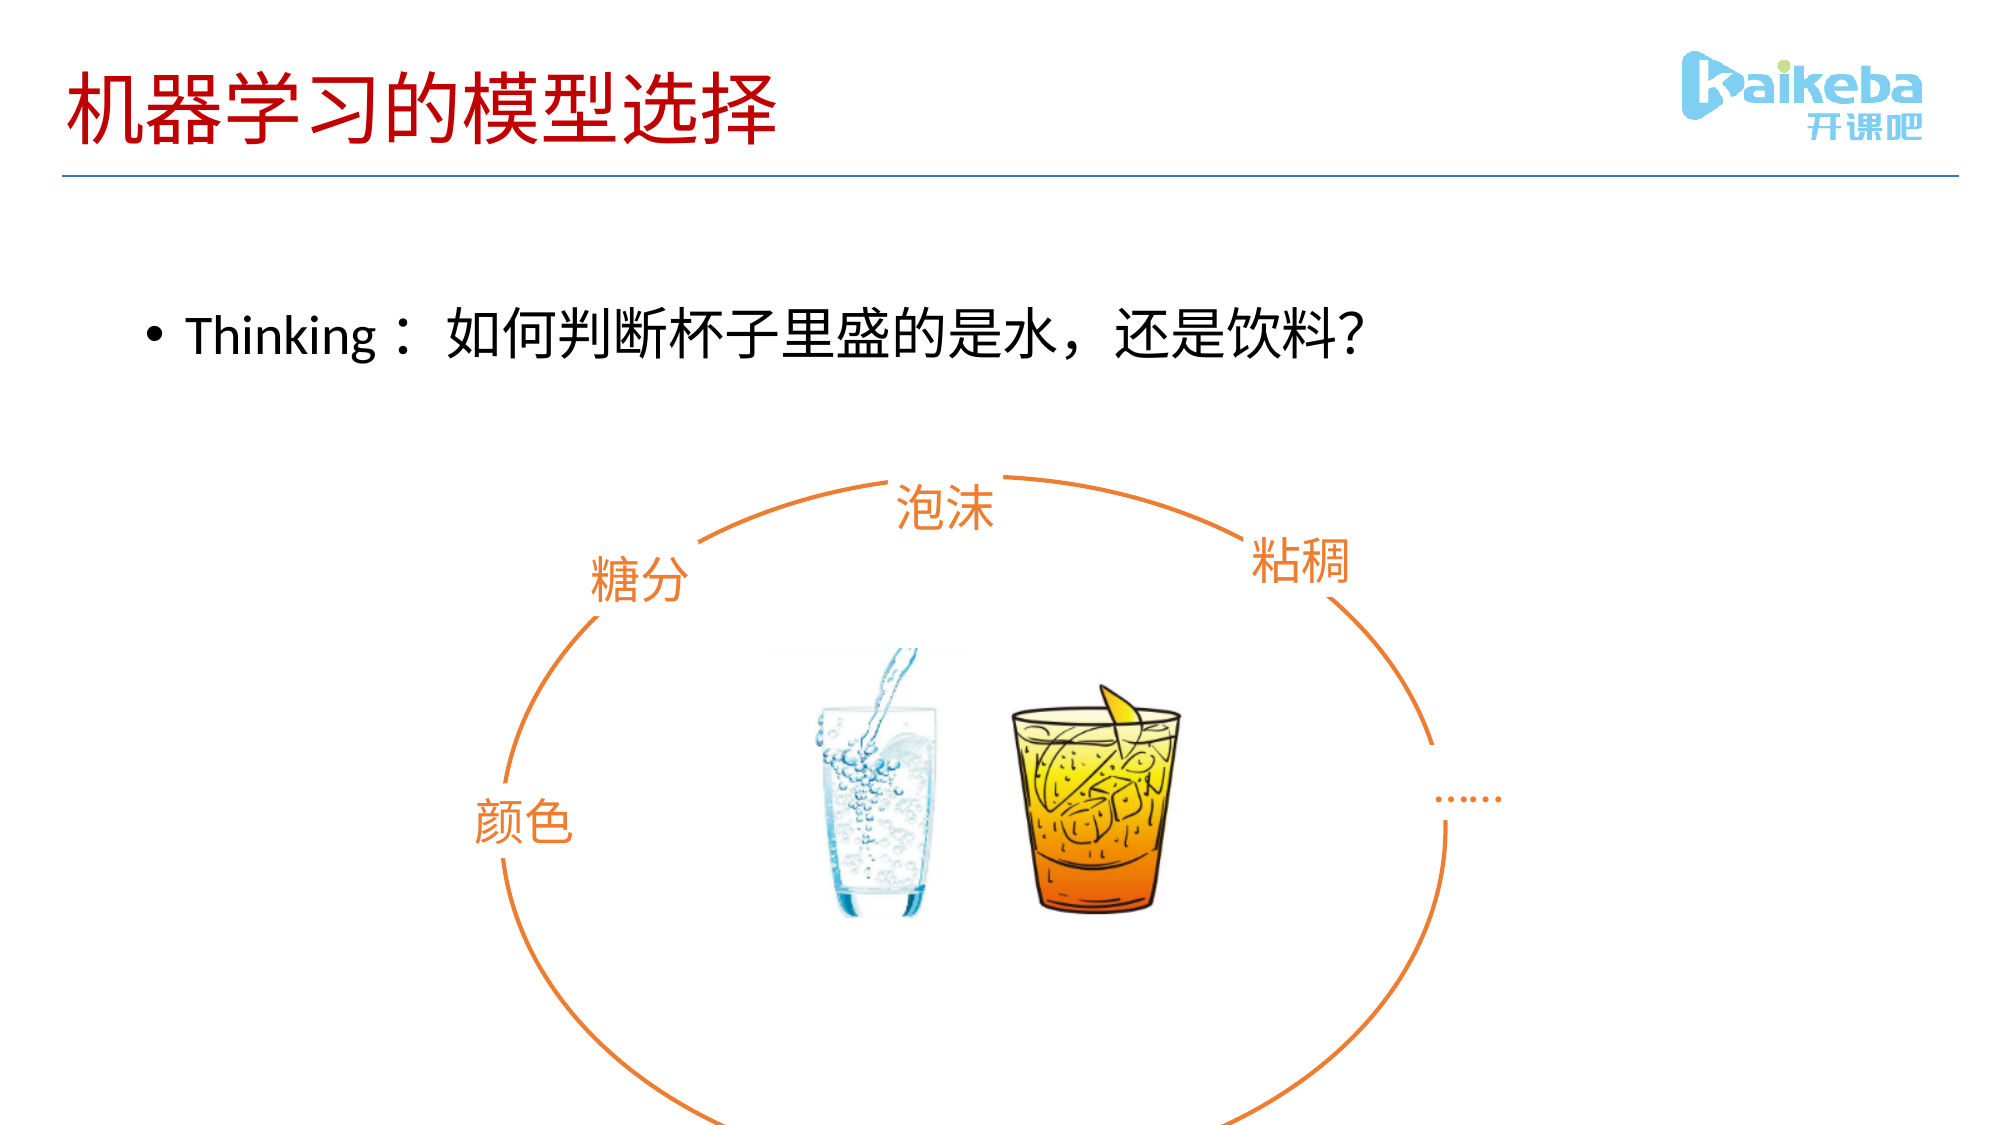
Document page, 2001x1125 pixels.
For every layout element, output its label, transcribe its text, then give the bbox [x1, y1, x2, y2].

text_box 糖分 [583, 541, 699, 617]
text_box …… [1426, 745, 1511, 820]
title 机器学习的模型选择 [57, 59, 1728, 167]
picture [991, 683, 1204, 918]
text_box 泡沫 [887, 468, 1004, 544]
list Thinking：如何判断杯子里盛的是水，还是饮料？ [136, 298, 1631, 376]
text_box [501, 475, 1448, 1125]
text_box 粘稠 [1243, 521, 1359, 597]
picture [767, 648, 974, 918]
text_box 颜色 [467, 783, 583, 859]
